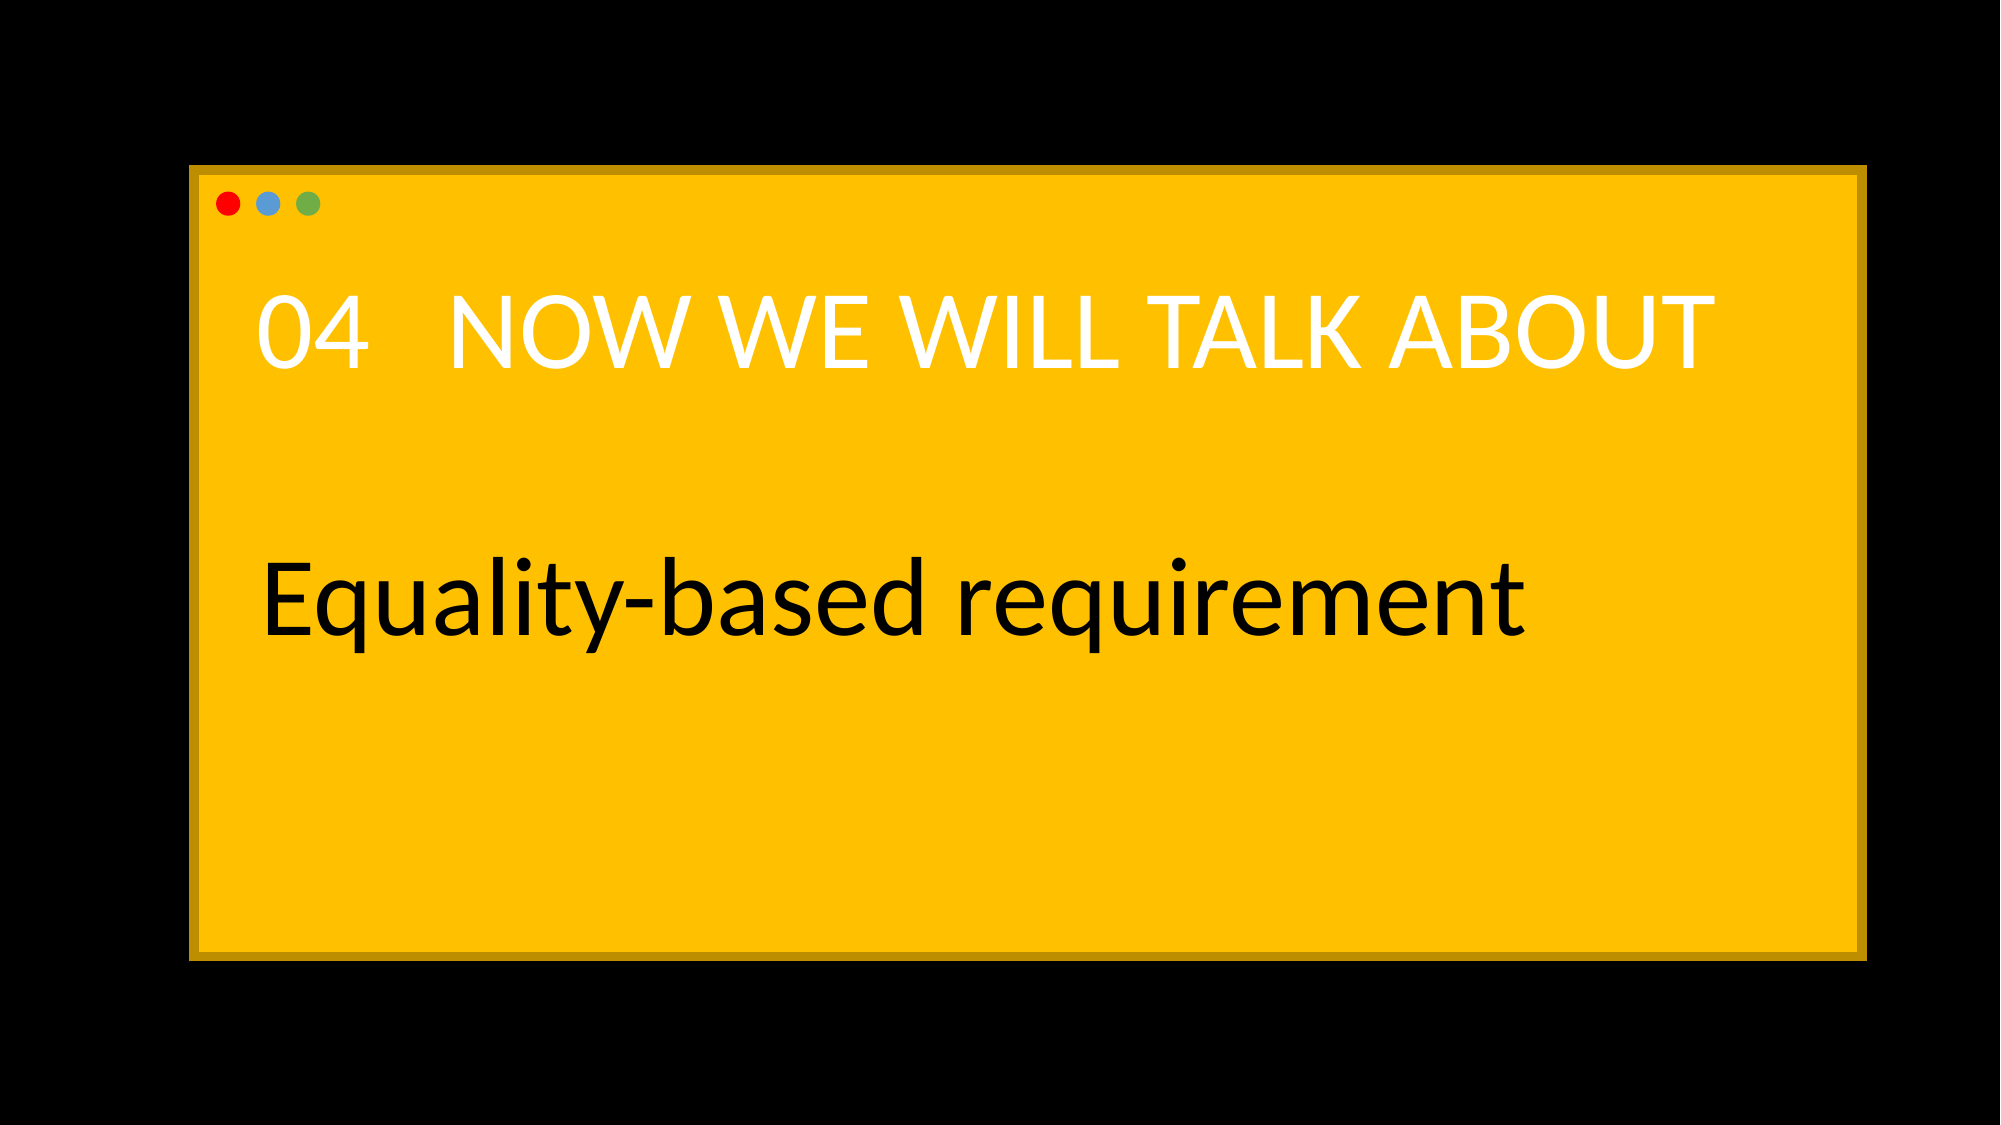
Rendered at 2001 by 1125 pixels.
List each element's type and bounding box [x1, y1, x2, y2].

text_box [193, 170, 1863, 957]
